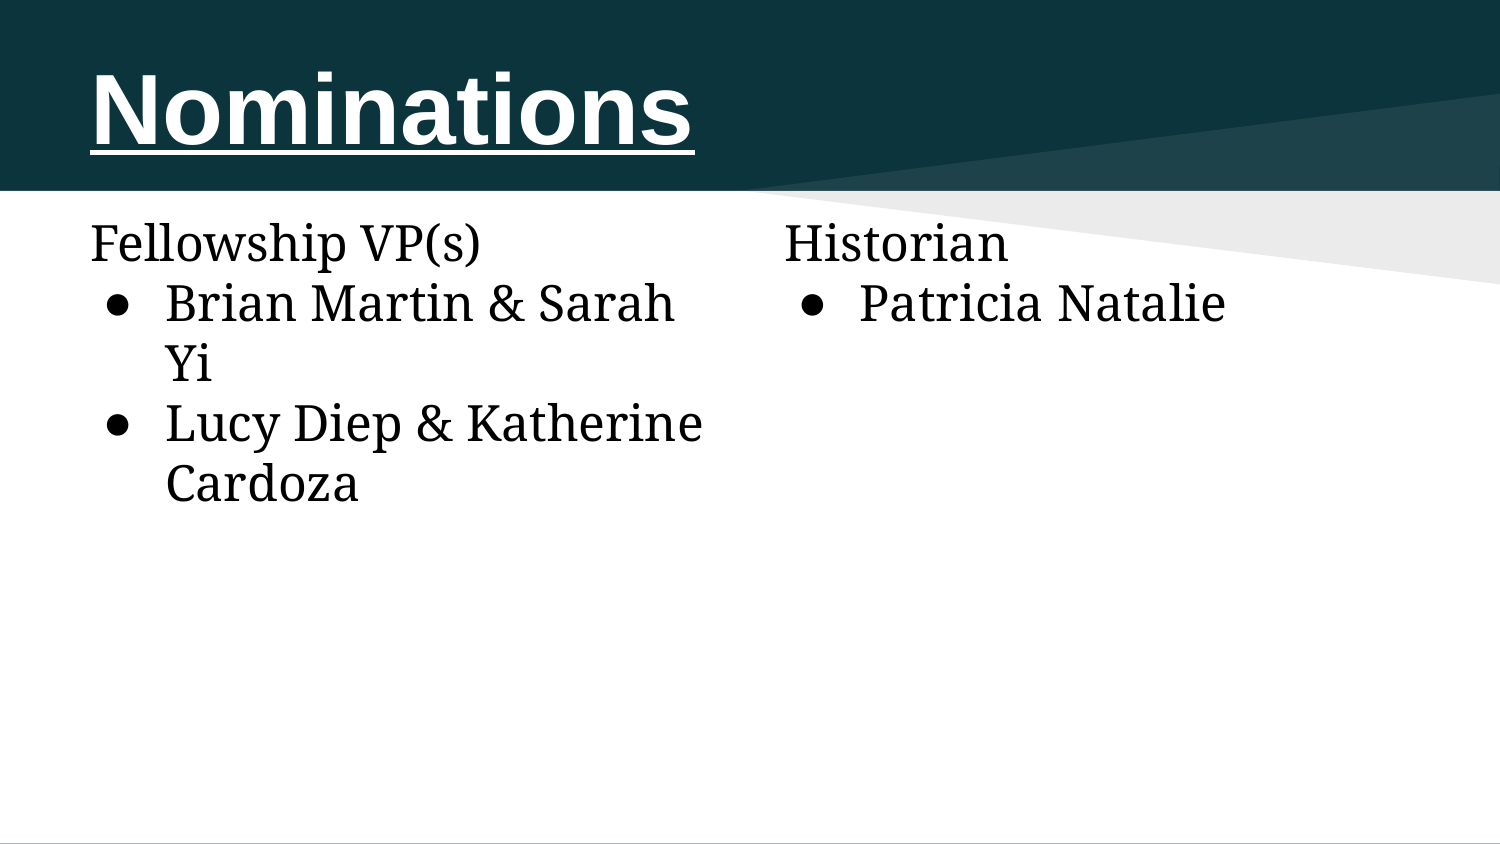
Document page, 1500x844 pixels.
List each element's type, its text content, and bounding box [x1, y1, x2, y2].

title Nominations [75, 33, 1425, 175]
list Historian Patricia Natalie [769, 196, 1425, 808]
list Fellowship VP(s) Brian Martin & Sarah Yi Lucy Diep & Katherine Cardoza [75, 196, 731, 808]
